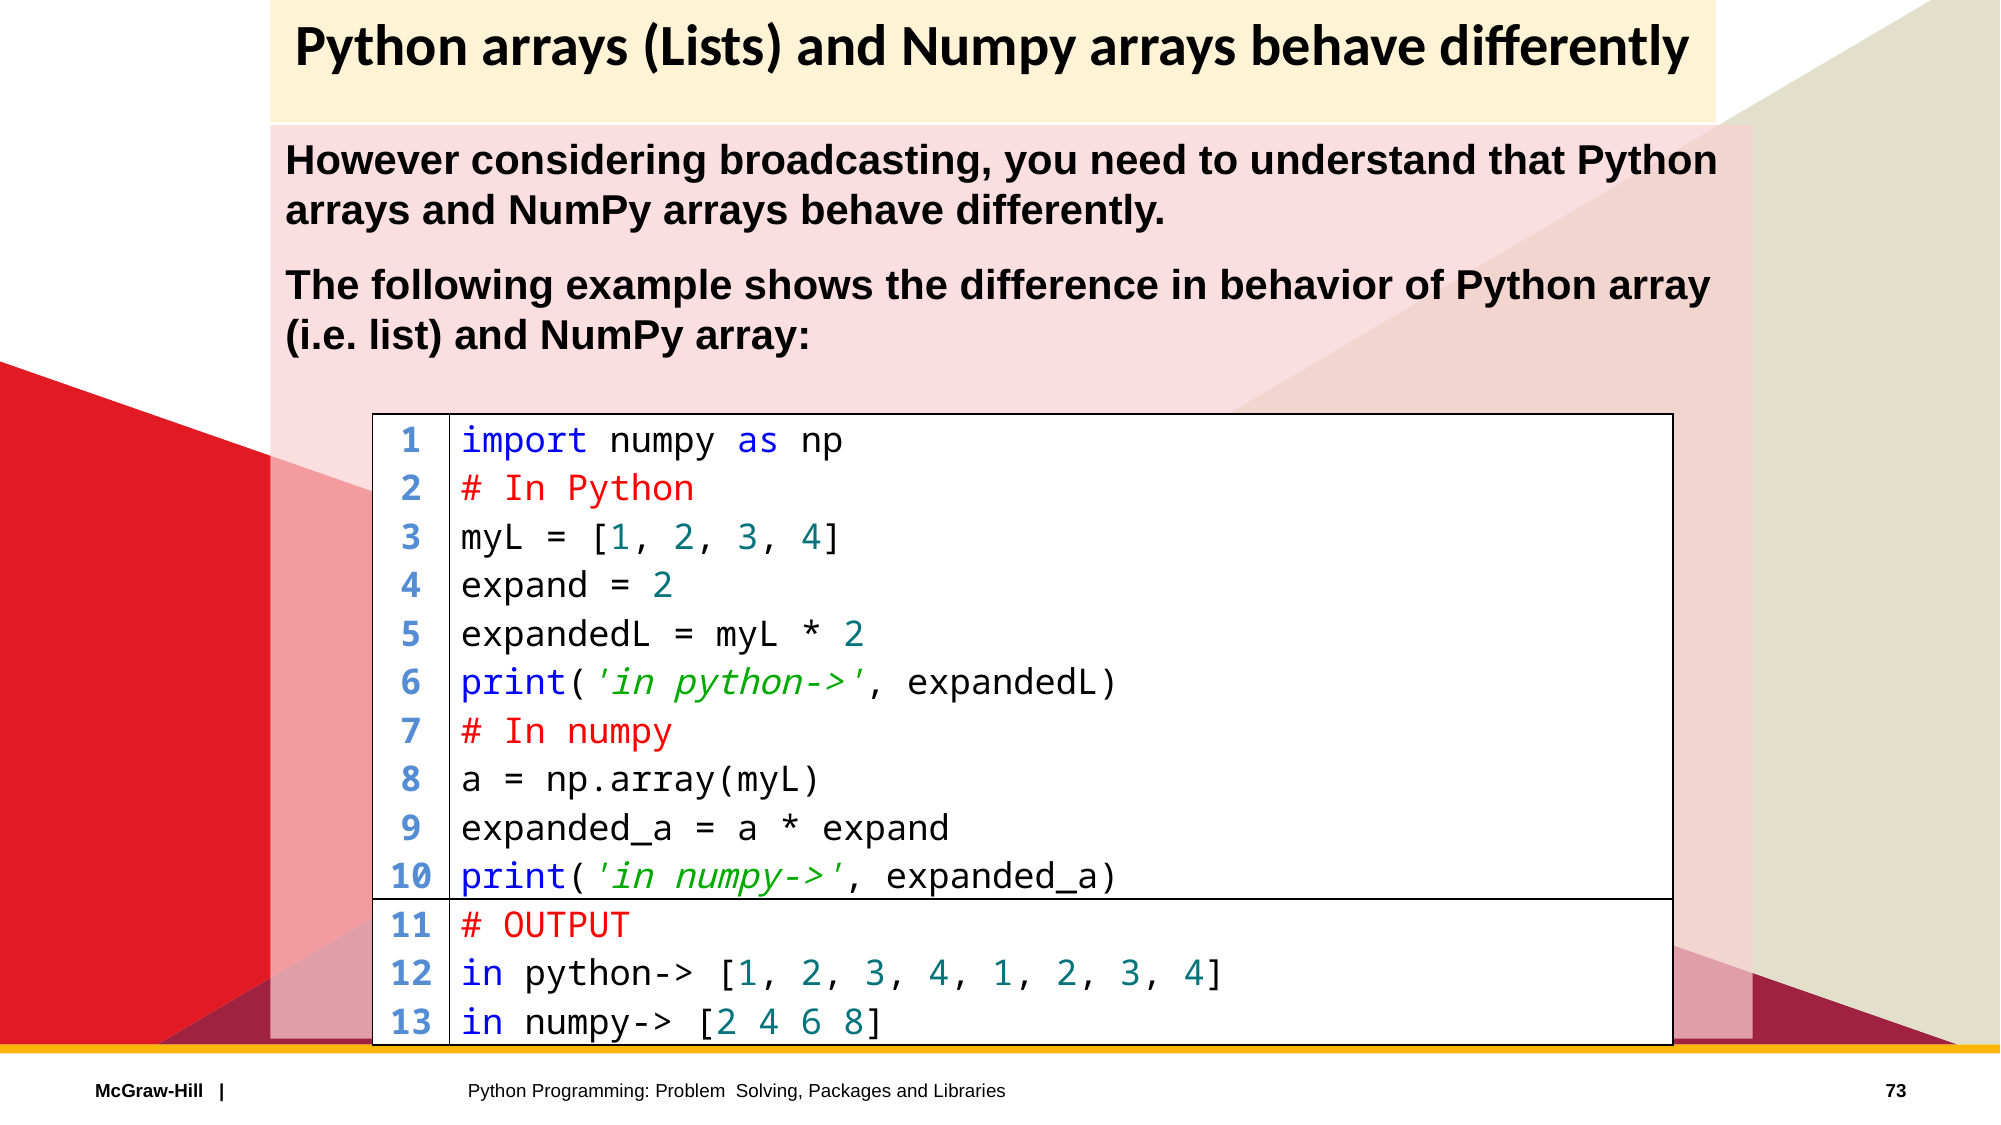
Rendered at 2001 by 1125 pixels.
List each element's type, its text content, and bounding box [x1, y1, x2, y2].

slide_number 73 [1711, 1071, 1922, 1109]
table_cell 11 12 13 [373, 900, 449, 1044]
text_box Python Programming: Problem Solving, Packages and Libraries [452, 1071, 1353, 1109]
table_header 1 2 3 4 5 6 7 8 9 10 [373, 415, 449, 898]
subtitle However considering broadcasting, you need to understand that Python arrays and NumPy arrays behave differently. The following example shows the difference in behavior of Python array (i.e. list) and NumPy array: [270, 125, 1753, 1039]
table_header import numpy as np # In Python myL = [1, 2, 3, 4] expand = 2 expandedL = myL * 2 print('in python->', expandedL) # In numpy a = np.array(myL) expanded_a = a * expand print('in numpy->', expanded_a) [450, 415, 1672, 898]
table_cell # OUTPUT in python-> [1, 2, 3, 4, 1, 2, 3, 4] in numpy-> [2 4 6 8] [450, 900, 1672, 1044]
title Python arrays (Lists) and Numpy arrays behave differently [270, 0, 1716, 123]
